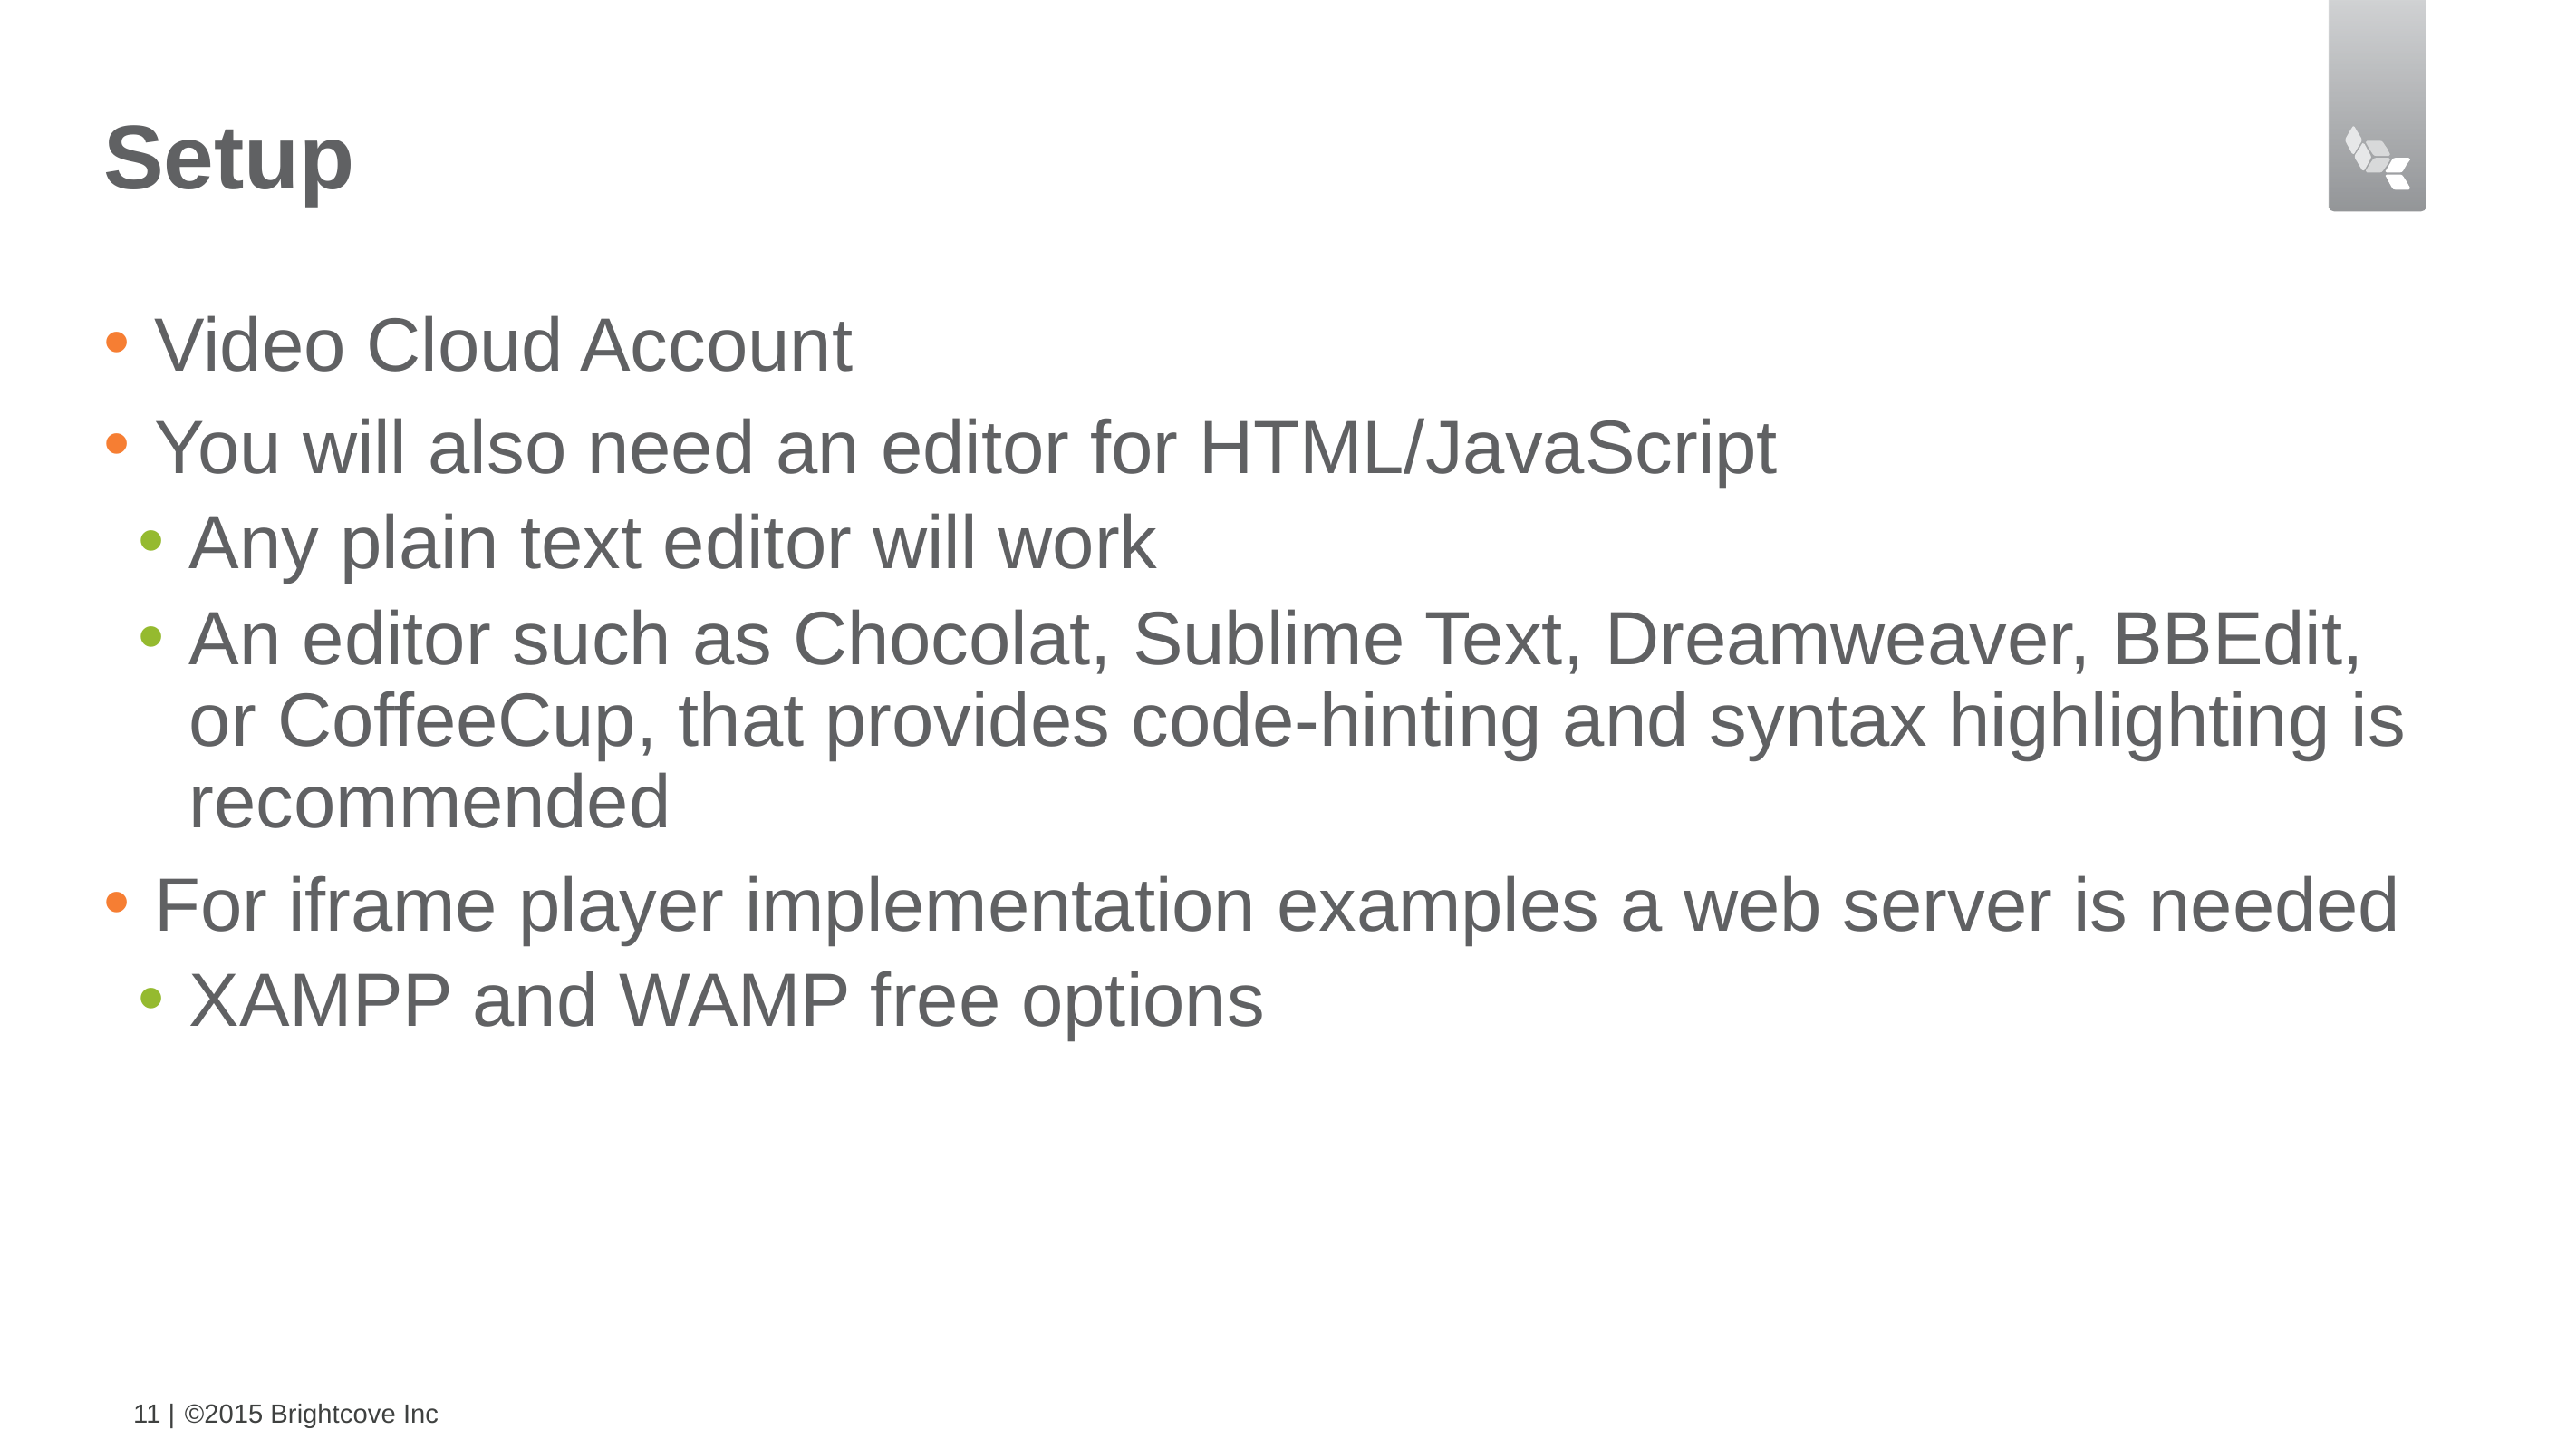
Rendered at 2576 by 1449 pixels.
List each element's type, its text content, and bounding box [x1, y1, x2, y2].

list Video Cloud Account You will also need an editor for HTML/JavaScript Any plain text editor will work An editor such as Chocolat, Sublime Text, Dreamweaver, BBEdit, or CoffeeCup, that provides code-hinting and syntax highlighting is recommended For iframe player implementation examples a web server is needed XAMPP and WAMP free options [80, 284, 2441, 1302]
title Setup [80, 44, 2270, 260]
footer ©2015 Brightcove Inc [189, 1374, 988, 1449]
slide_number 11 | [88, 1374, 189, 1449]
